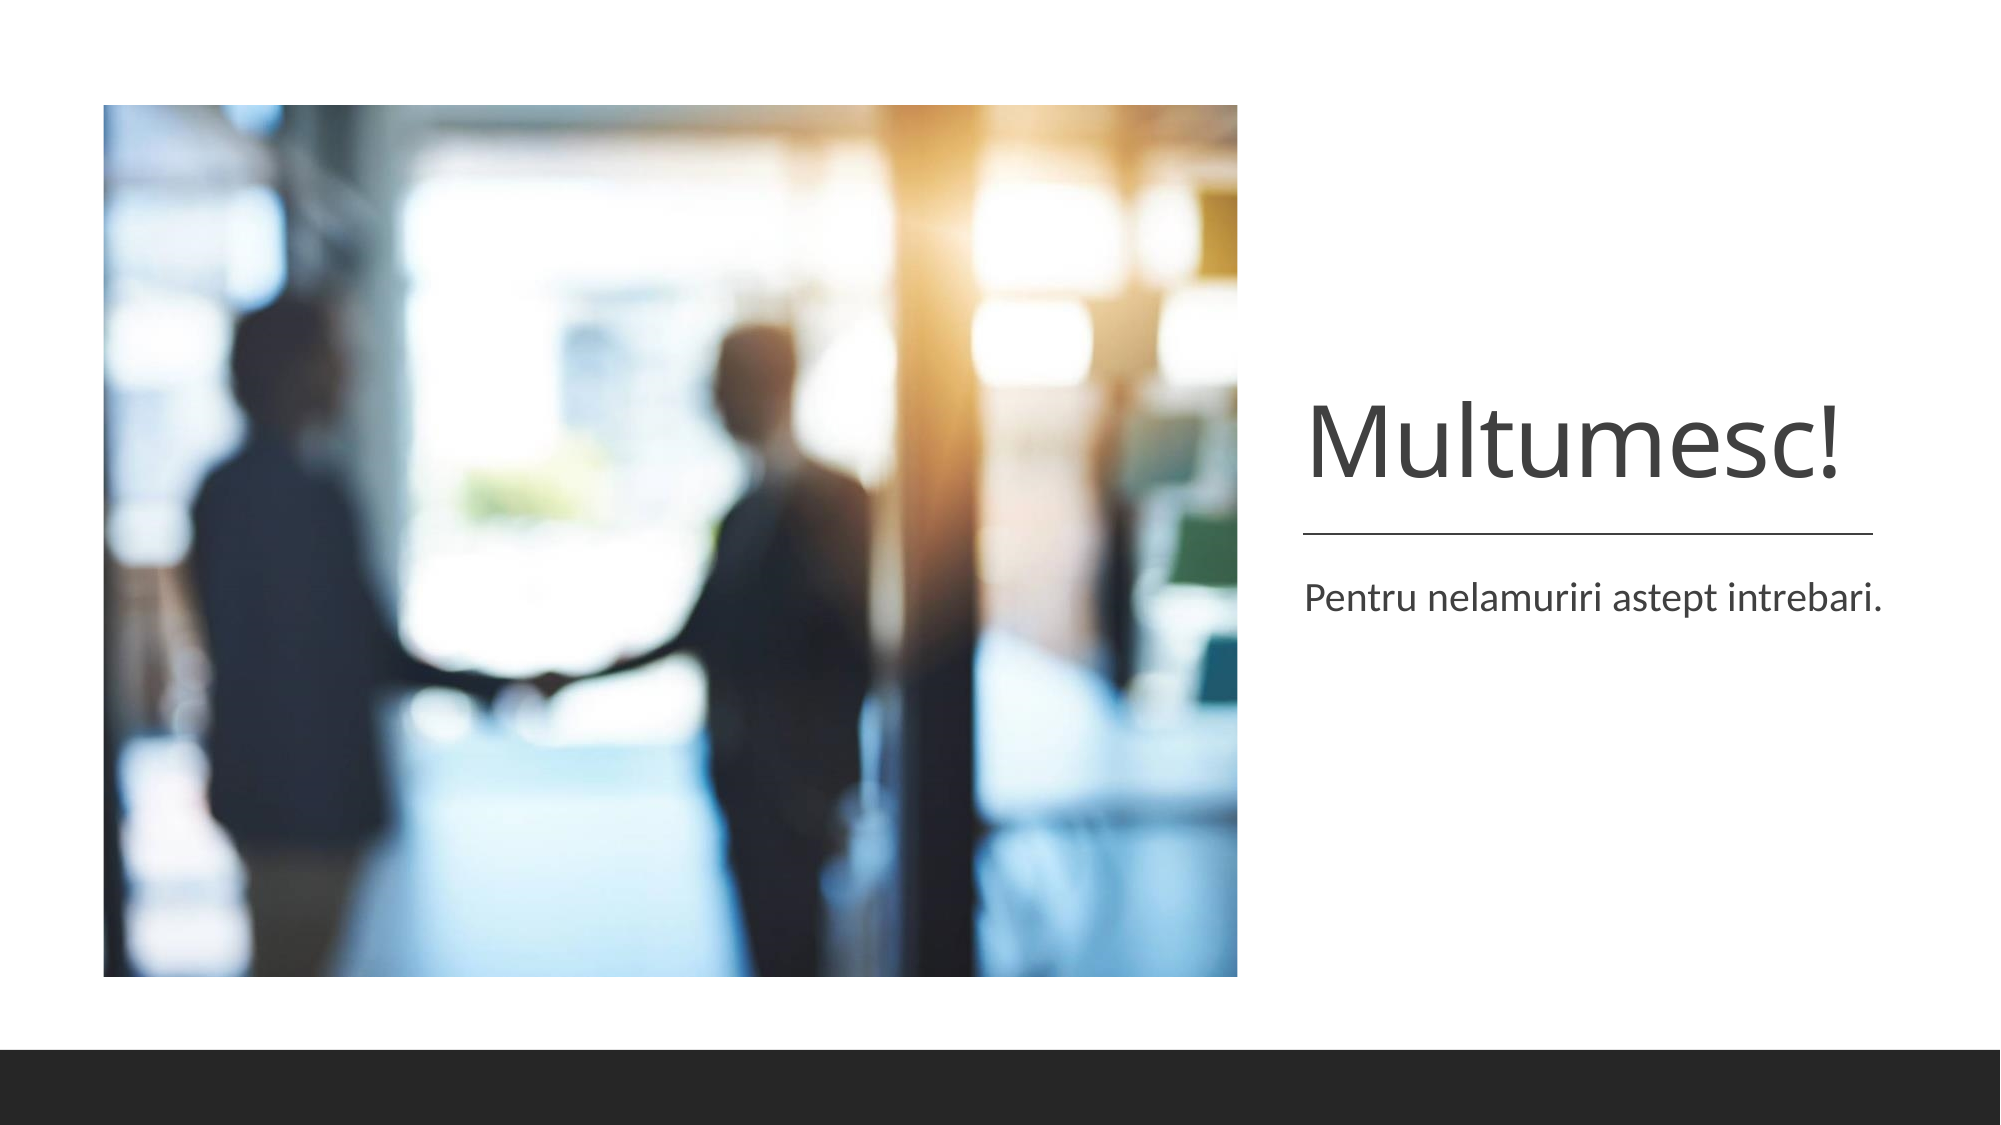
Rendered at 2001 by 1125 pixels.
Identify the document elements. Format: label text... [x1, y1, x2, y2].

list Pentru nelamuriri astept intrebari. [1289, 562, 1895, 963]
title Multumesc! [1289, 104, 1895, 507]
picture [102, 104, 1238, 977]
